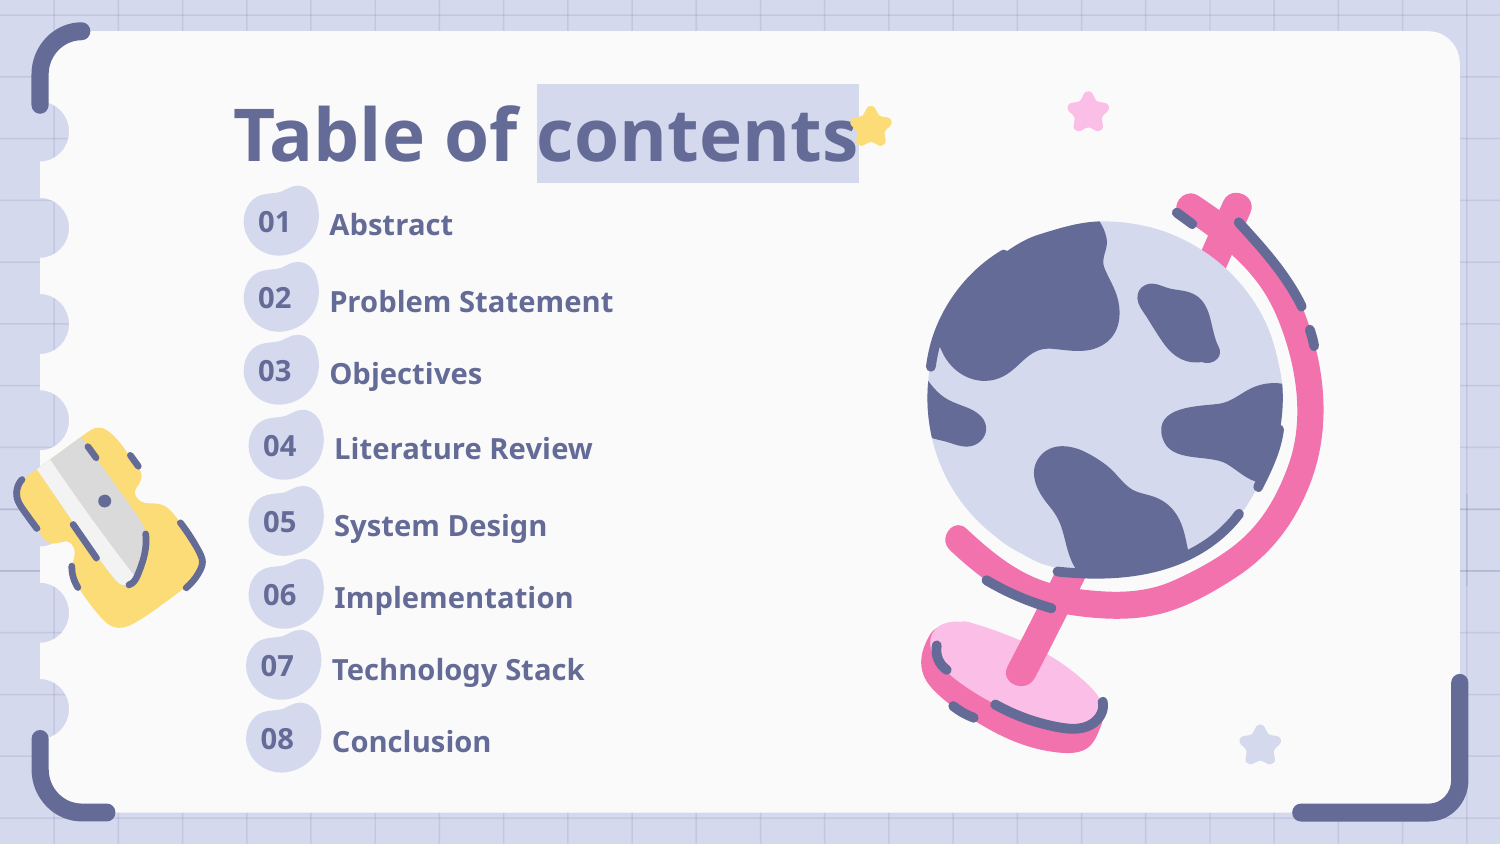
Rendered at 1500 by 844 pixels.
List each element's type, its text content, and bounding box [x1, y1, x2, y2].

text_box [274, 334, 313, 342]
title 01 [243, 193, 324, 248]
subtitle Implementation [319, 560, 749, 630]
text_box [11, 427, 207, 629]
text_box [261, 472, 308, 480]
title 05 [248, 493, 329, 548]
text_box [256, 324, 303, 332]
subtitle Problem Statement [314, 264, 744, 333]
title Table of contents [218, 73, 1369, 168]
text_box [261, 621, 308, 629]
text_box [275, 261, 313, 269]
text_box [276, 702, 315, 710]
text_box [259, 765, 305, 773]
text_box [274, 185, 313, 193]
text_box [280, 409, 318, 417]
subtitle Literature Review [319, 411, 749, 481]
subtitle Abstract [314, 187, 744, 257]
text_box [277, 629, 315, 637]
subtitle Technology Stack [316, 632, 746, 701]
text_box [259, 692, 305, 700]
title 07 [245, 637, 326, 692]
text_box [280, 558, 318, 566]
text_box [261, 548, 308, 556]
text_box [1067, 91, 1109, 132]
title 03 [243, 342, 324, 397]
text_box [916, 192, 1331, 754]
subtitle System Design [319, 488, 749, 557]
subtitle Conclusion [316, 704, 746, 774]
title 06 [248, 566, 329, 621]
title 02 [243, 269, 324, 324]
subtitle Objectives [314, 336, 744, 406]
title 08 [245, 710, 326, 765]
text_box [281, 485, 317, 493]
title 04 [248, 417, 329, 472]
text_box [256, 248, 303, 256]
text_box [850, 105, 892, 146]
text_box [256, 397, 303, 405]
